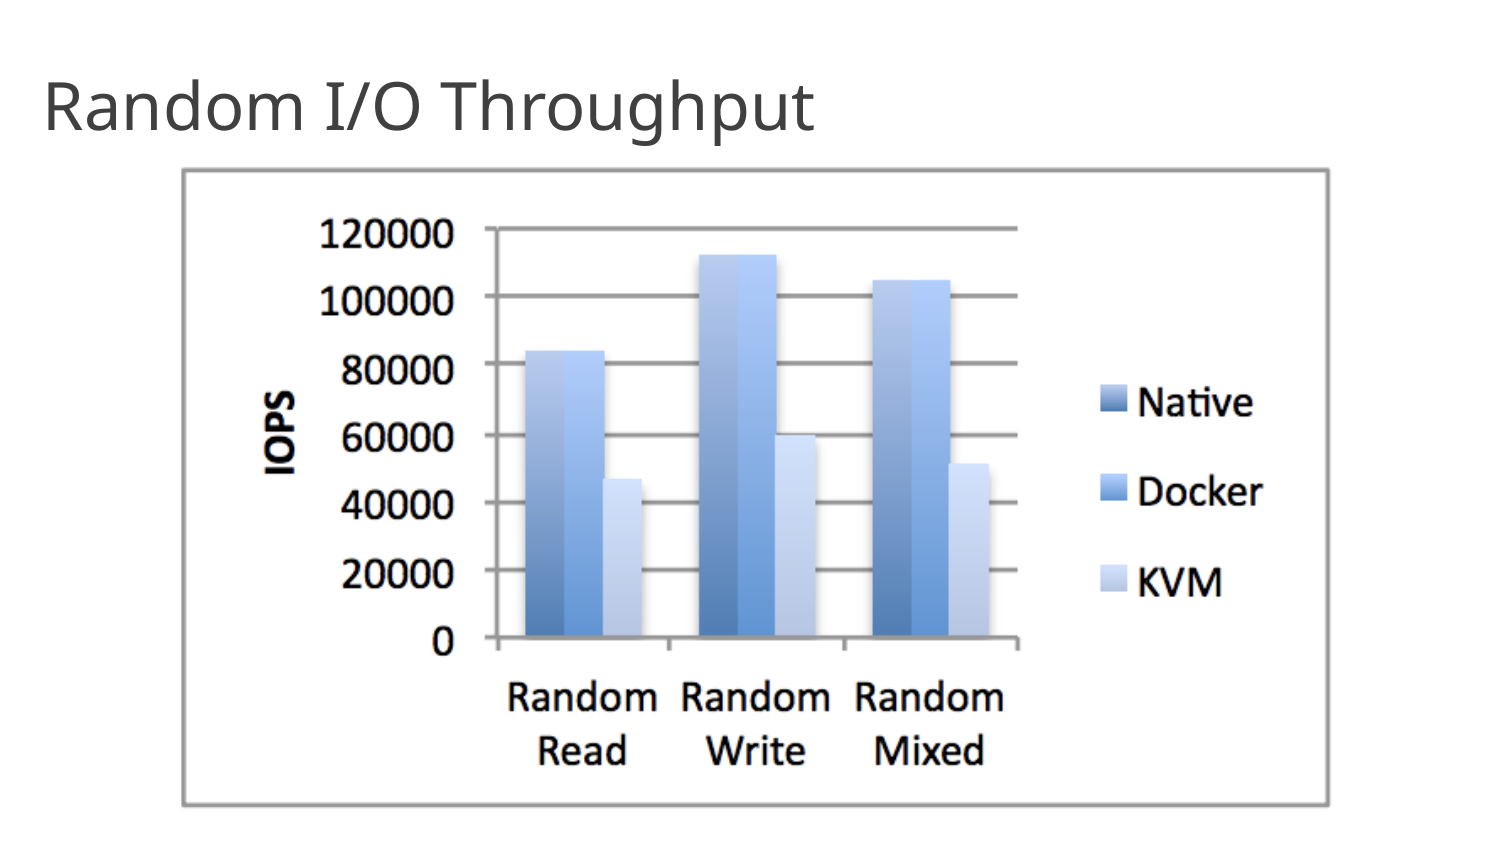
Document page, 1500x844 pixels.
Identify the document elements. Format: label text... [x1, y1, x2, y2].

title Random I/O Throughput [27, 33, 1480, 175]
picture [148, 148, 1362, 827]
